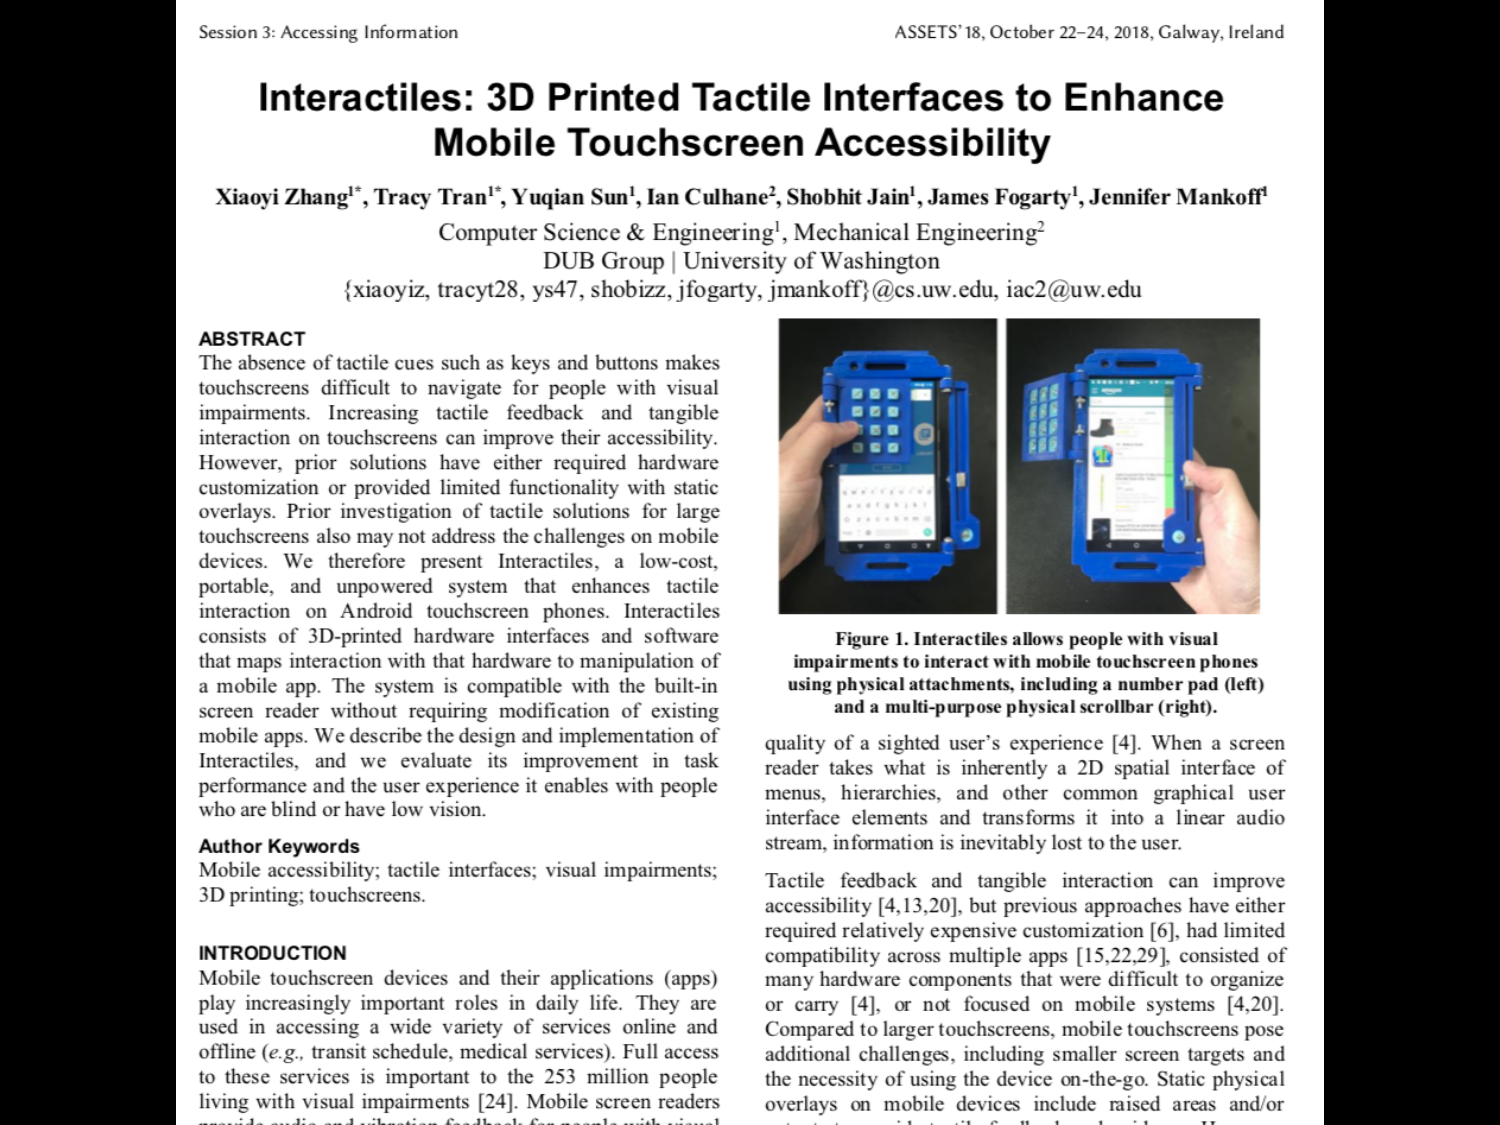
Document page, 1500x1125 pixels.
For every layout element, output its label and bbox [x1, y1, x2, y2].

picture [175, 0, 1324, 1125]
